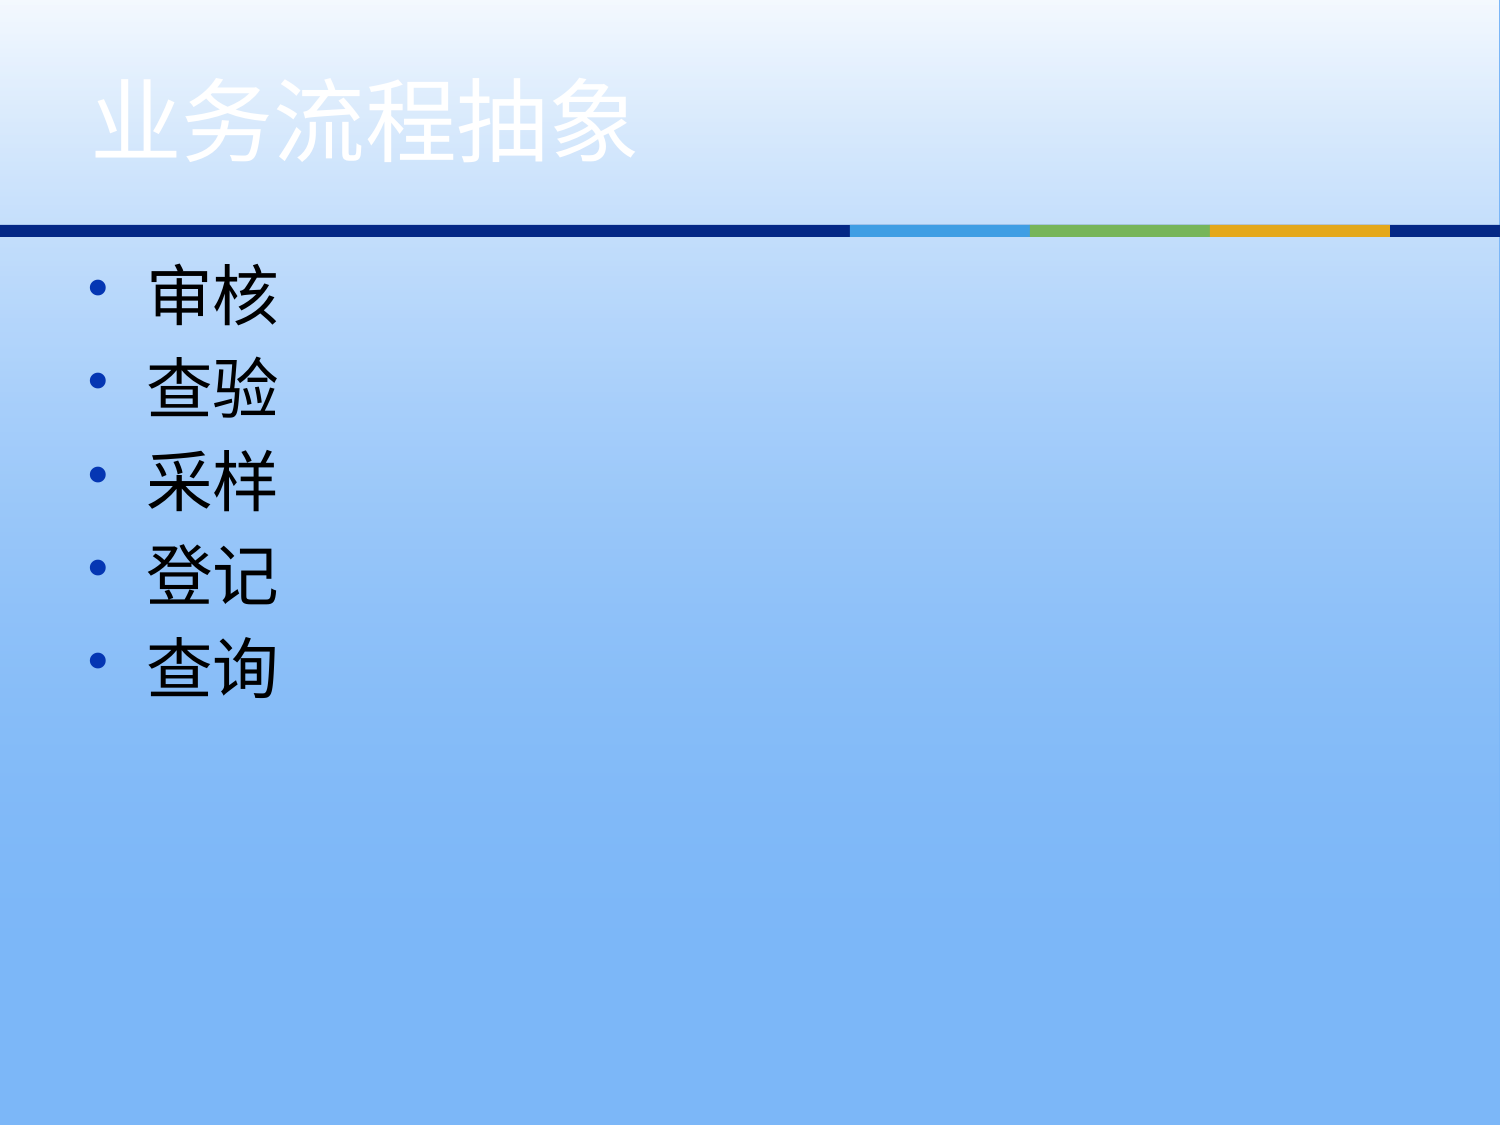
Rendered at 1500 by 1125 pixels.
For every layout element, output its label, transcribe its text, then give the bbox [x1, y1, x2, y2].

title 业务流程抽象 [75, 24, 1425, 213]
list 审核 查验 采样 登记 查询 [75, 246, 1425, 1005]
